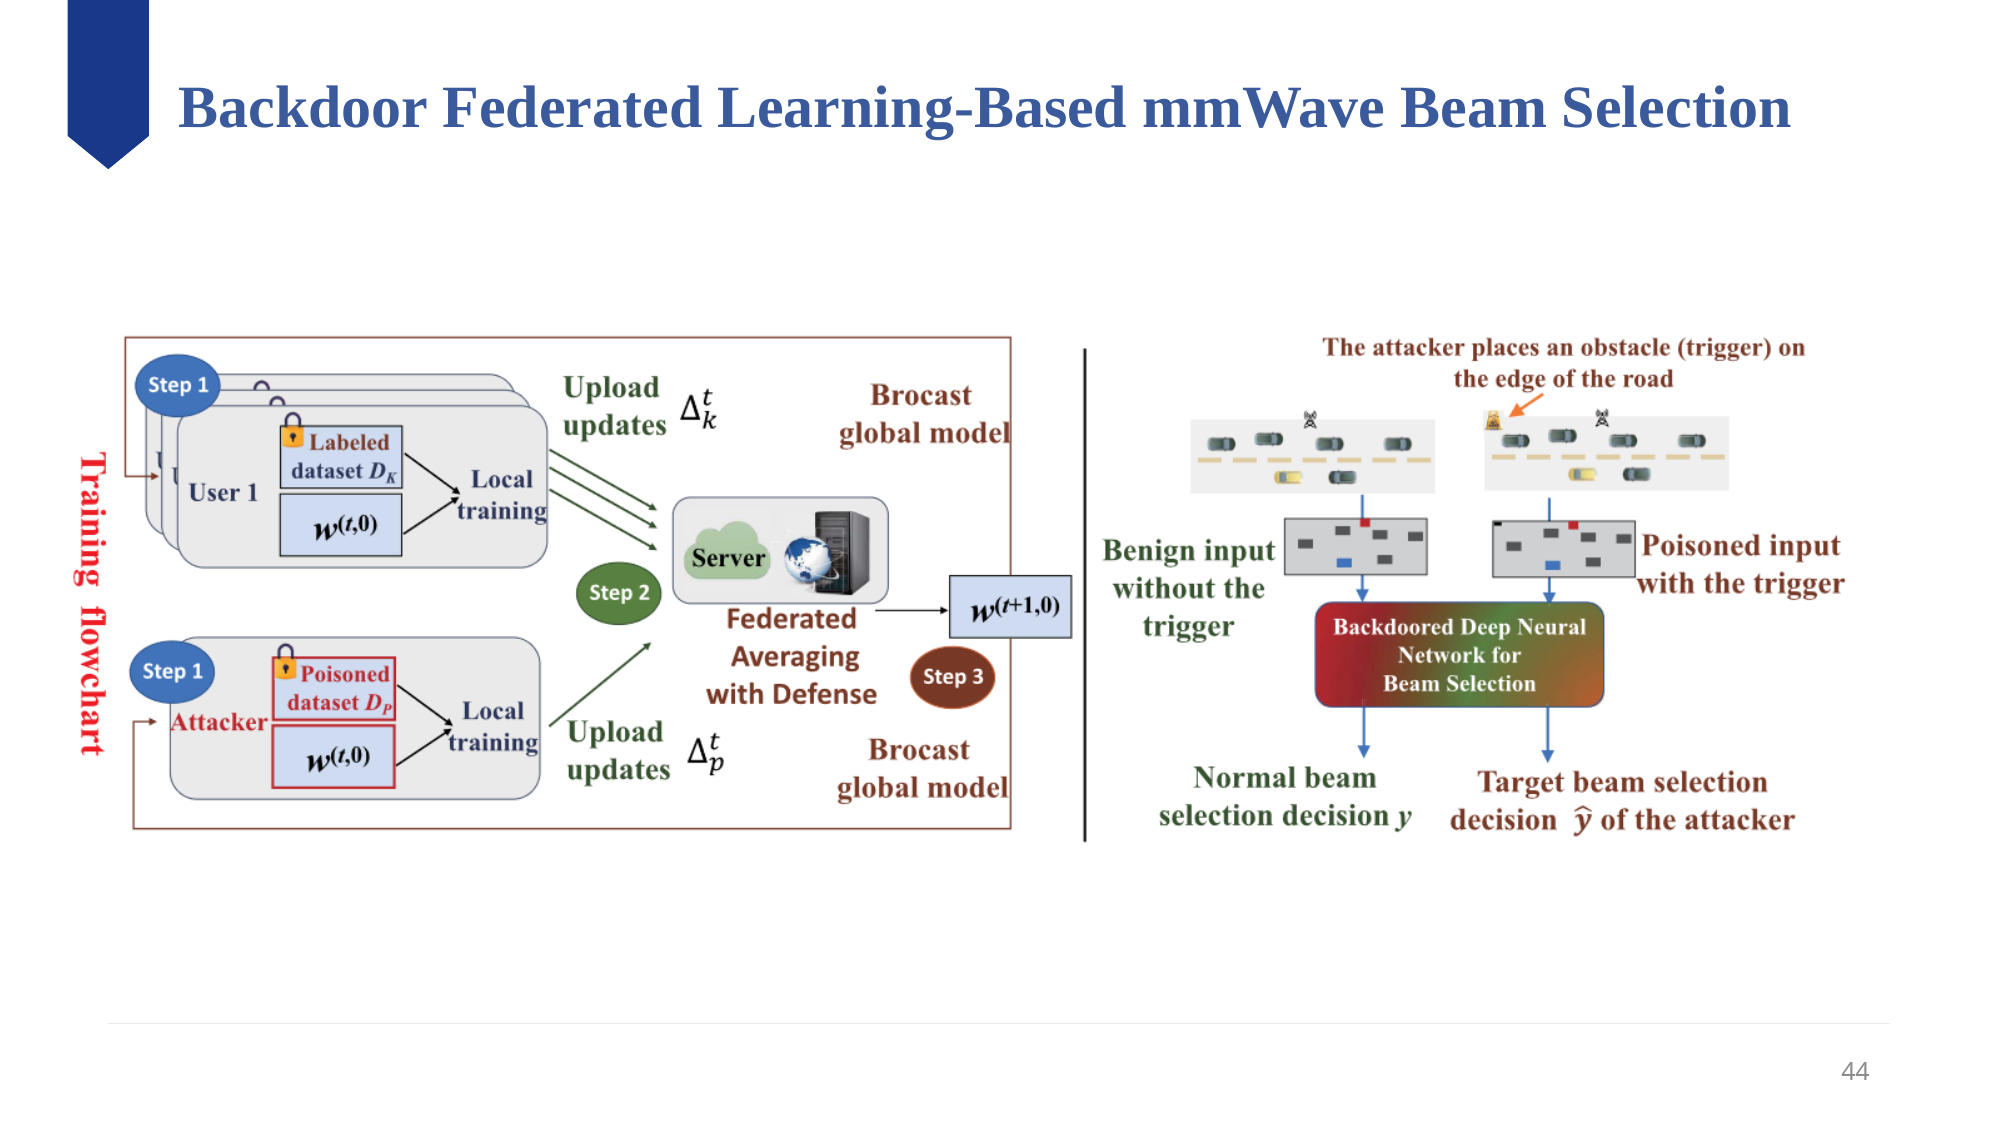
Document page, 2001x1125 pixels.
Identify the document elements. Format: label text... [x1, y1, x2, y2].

slide_number 44 [1434, 1042, 1885, 1103]
title Backdoor Federated Learning-Based mmWave Beam Selection [178, 39, 1910, 169]
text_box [66, 301, 1856, 873]
